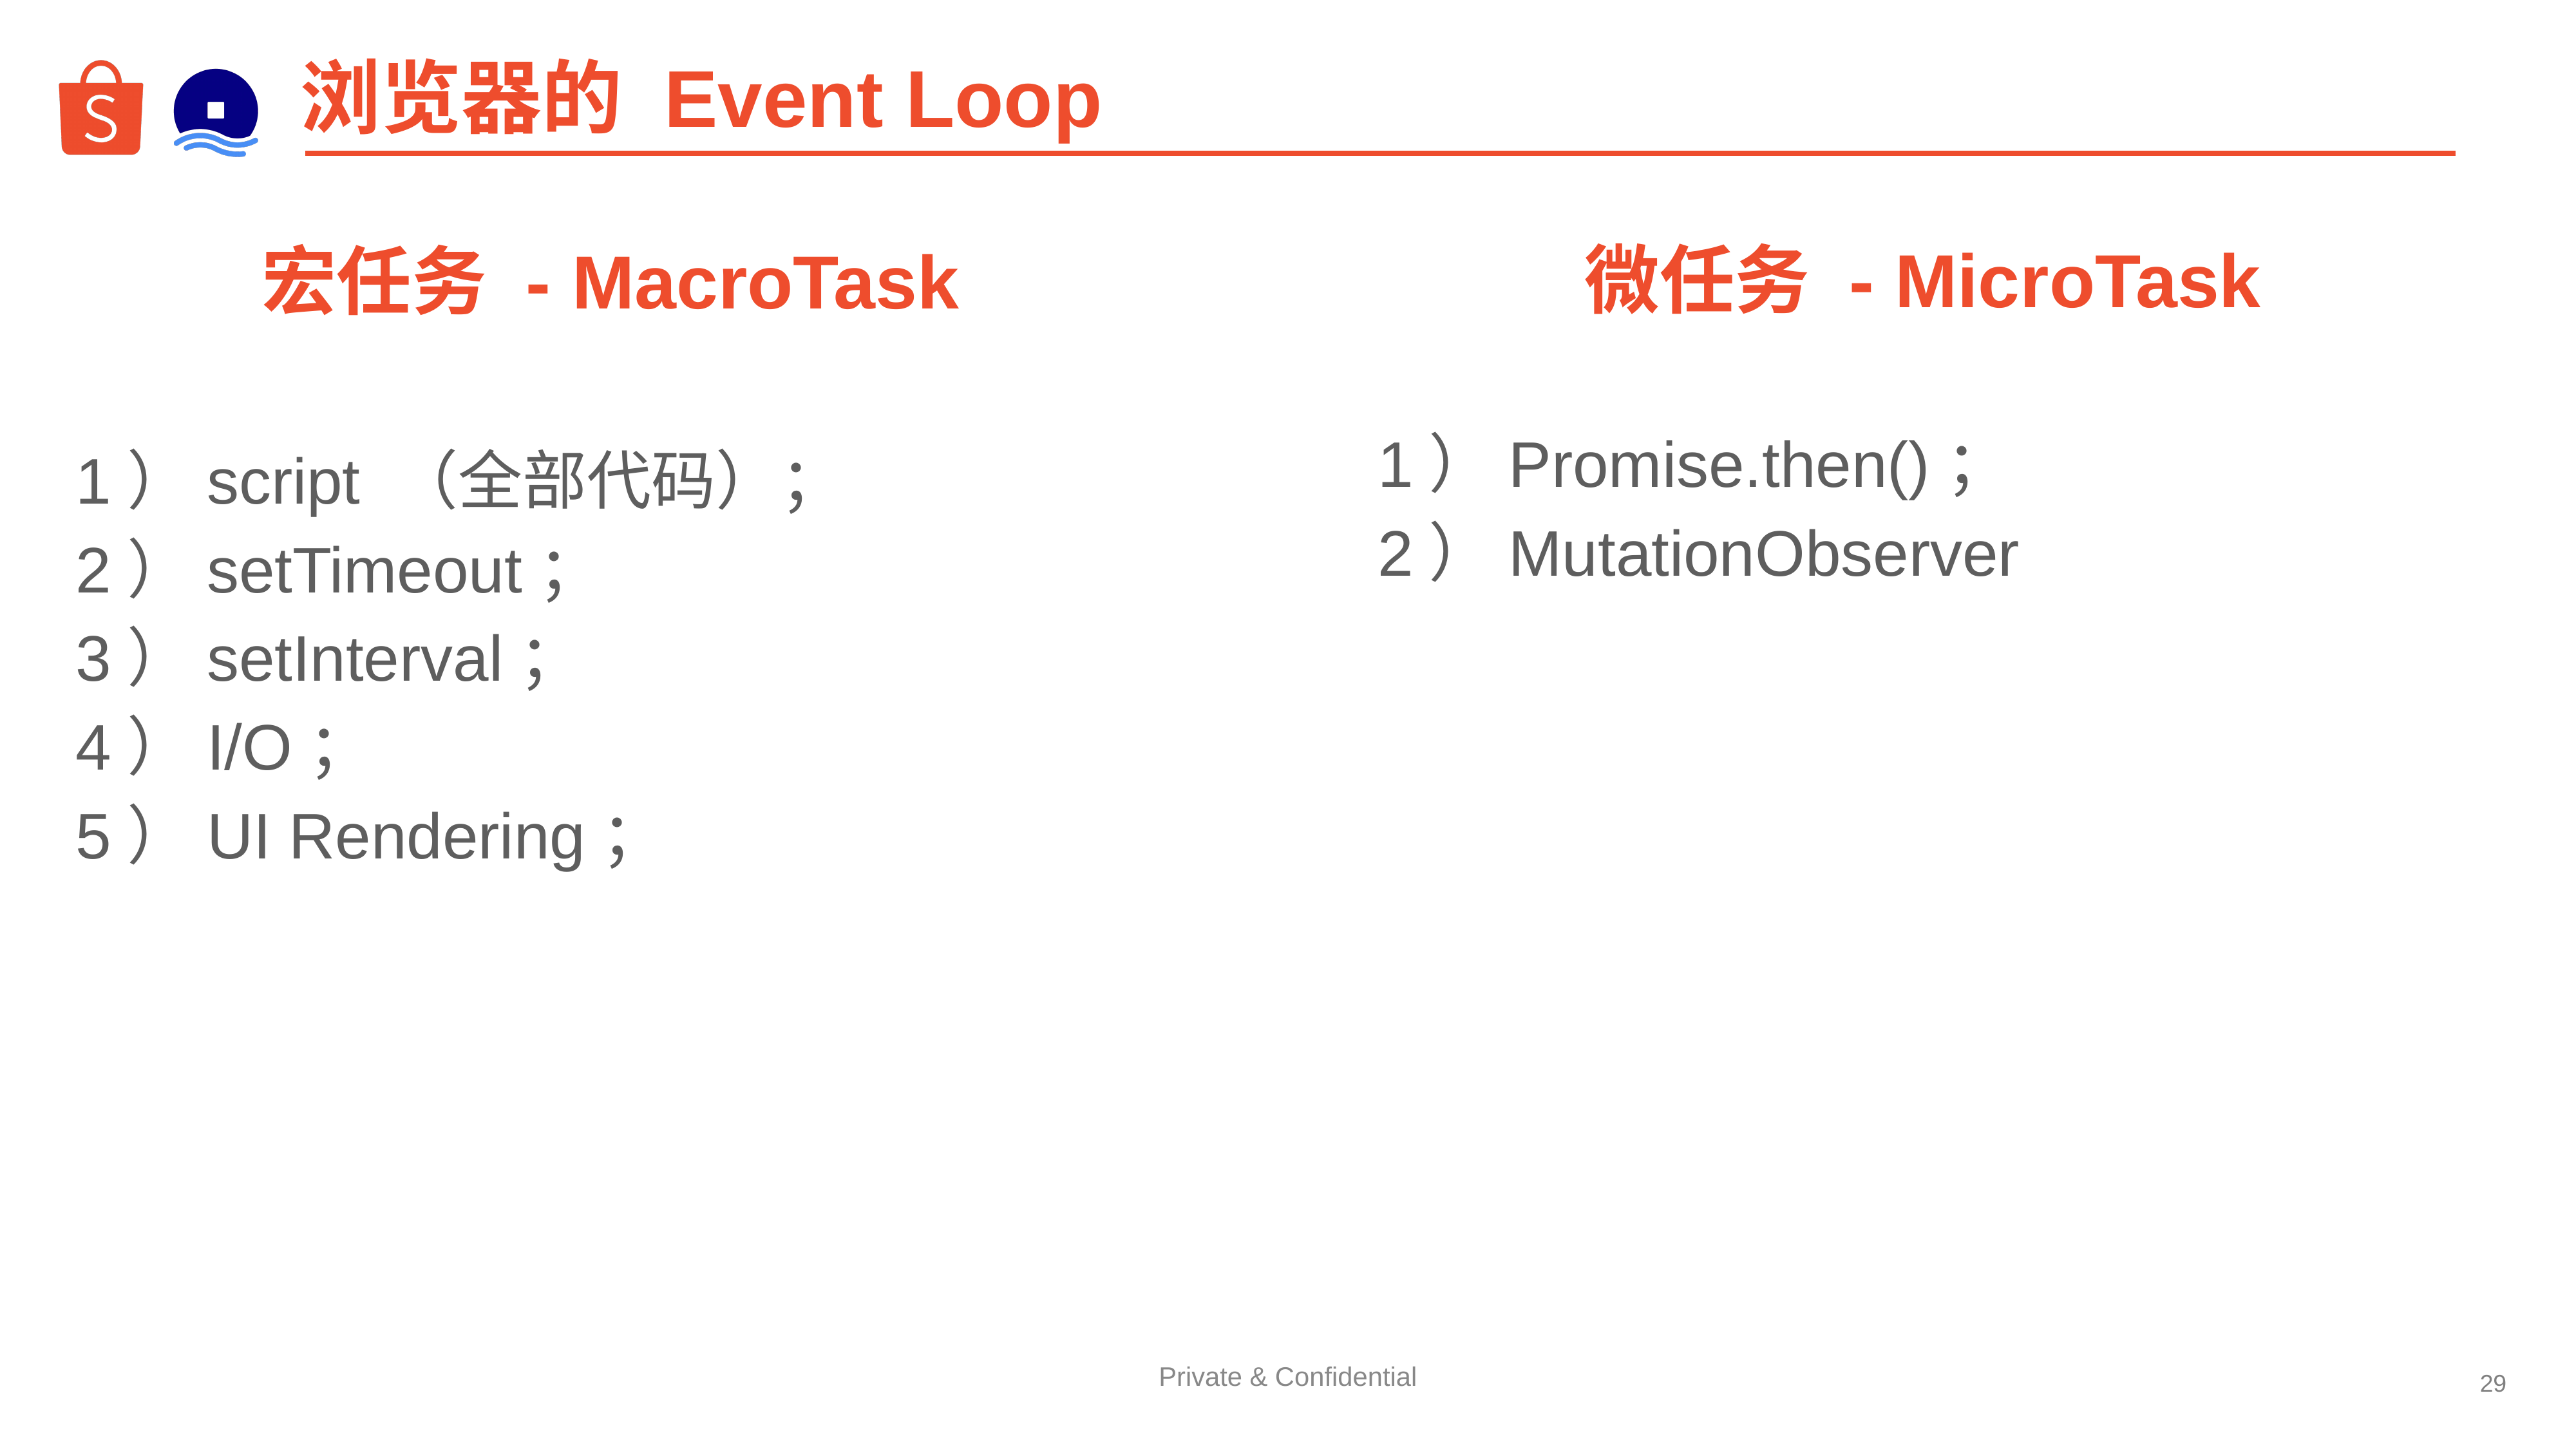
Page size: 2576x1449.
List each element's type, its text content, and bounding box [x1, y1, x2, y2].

picture [48, 52, 281, 161]
title 浏览器的 Event Loop [295, 17, 2206, 172]
text_box 宏任务 - MacroTask 1）script （全部代码）； 2）setTimeout； 3）setInterval； 4）I/O； 5）UI Rendering； [62, 207, 1180, 885]
text_box 微任务 - MicroTask 1）Promise.then()； 2）MutationObserver [1365, 205, 2481, 602]
